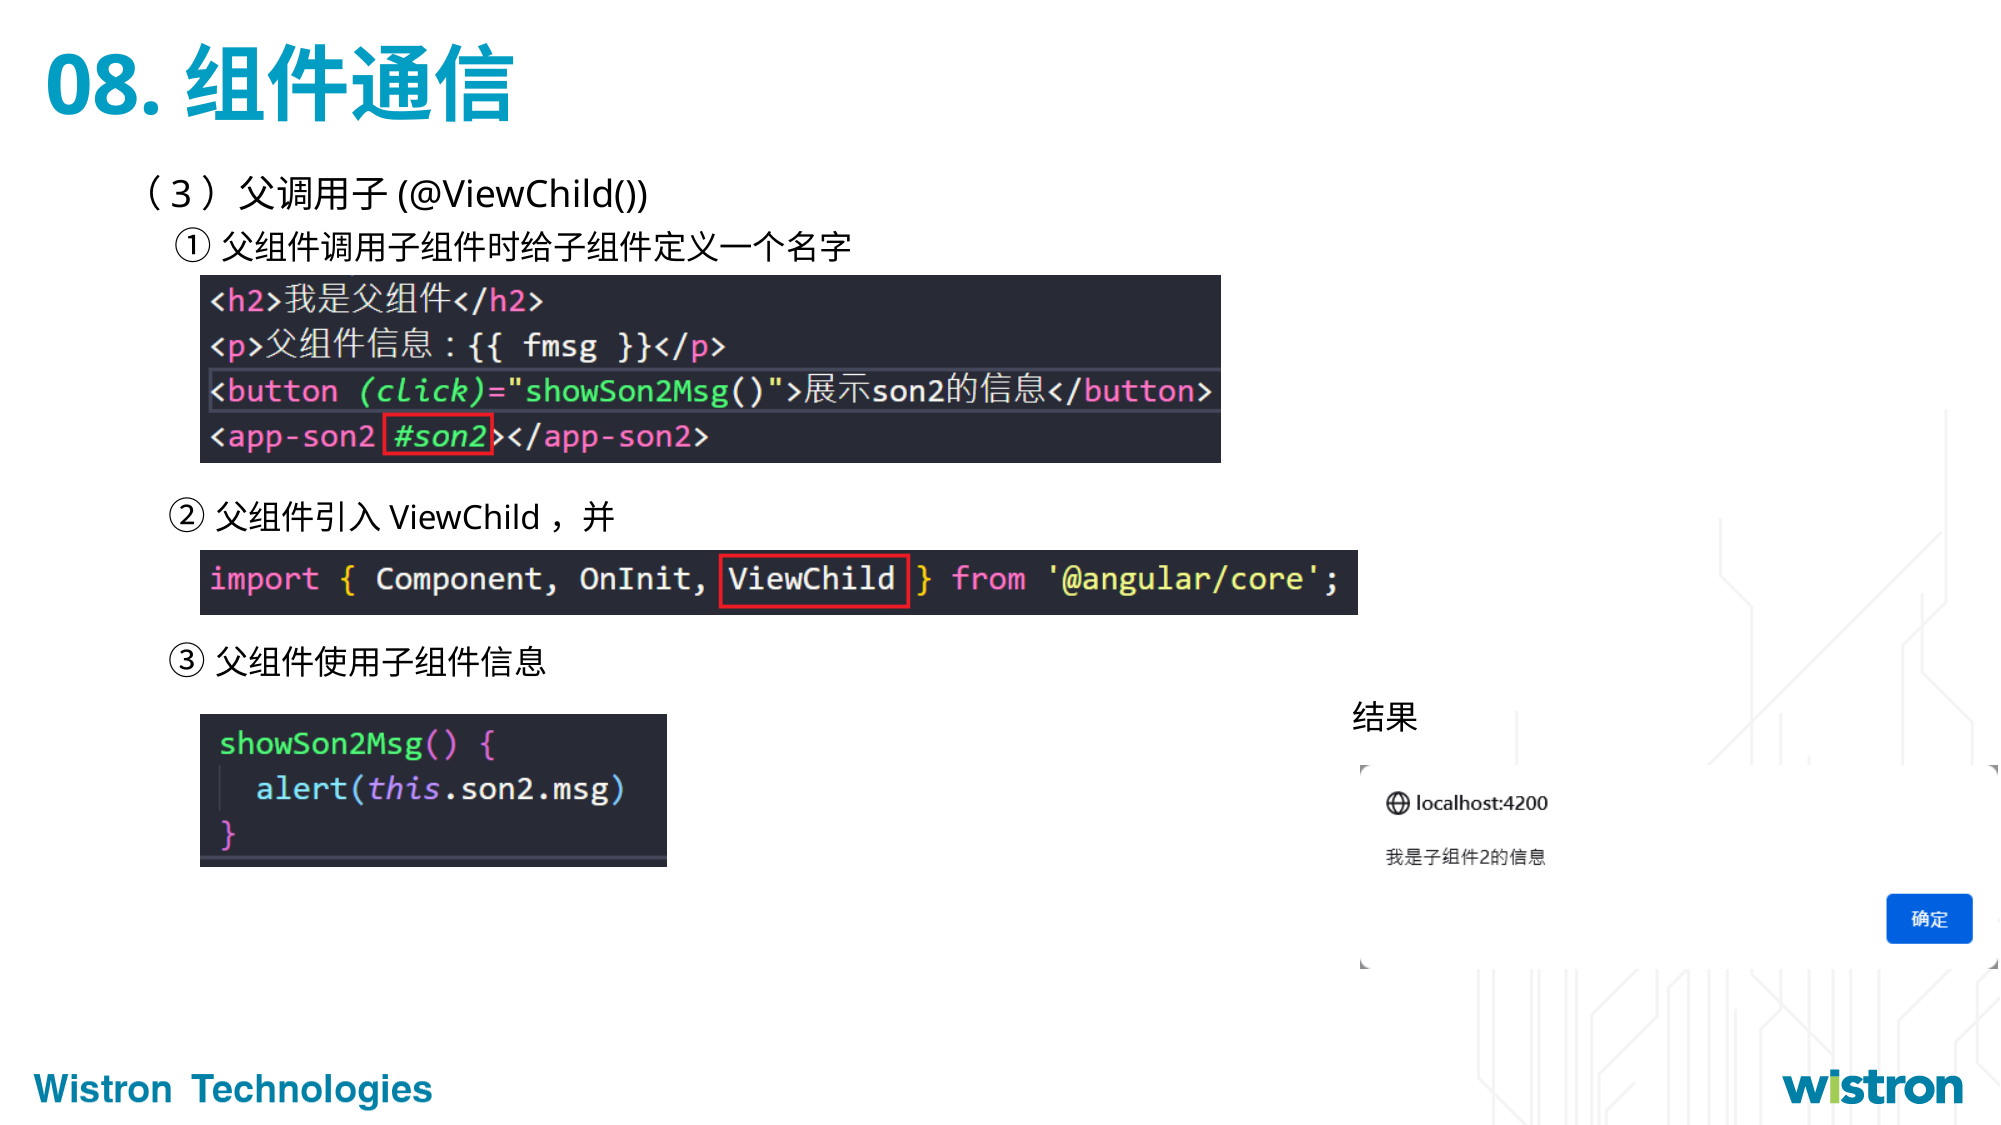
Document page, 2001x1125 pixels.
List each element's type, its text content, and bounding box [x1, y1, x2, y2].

picture [199, 550, 1358, 615]
text_box 结果 [1337, 688, 1813, 744]
picture [0, 1072, 435, 1125]
text_box （3）父调用子(@ViewChild()) [75, 162, 1675, 223]
text_box ①父组件调用子组件时给子组件定义一个名字 [74, 214, 900, 275]
picture [1359, 408, 2000, 1125]
text_box ②父组件引入ViewChild，并 [68, 484, 894, 545]
picture [199, 275, 1221, 464]
text_box 08.组件通信 [30, 24, 1764, 141]
picture [199, 714, 667, 868]
text_box ③父组件使用子组件信息 [68, 629, 894, 690]
